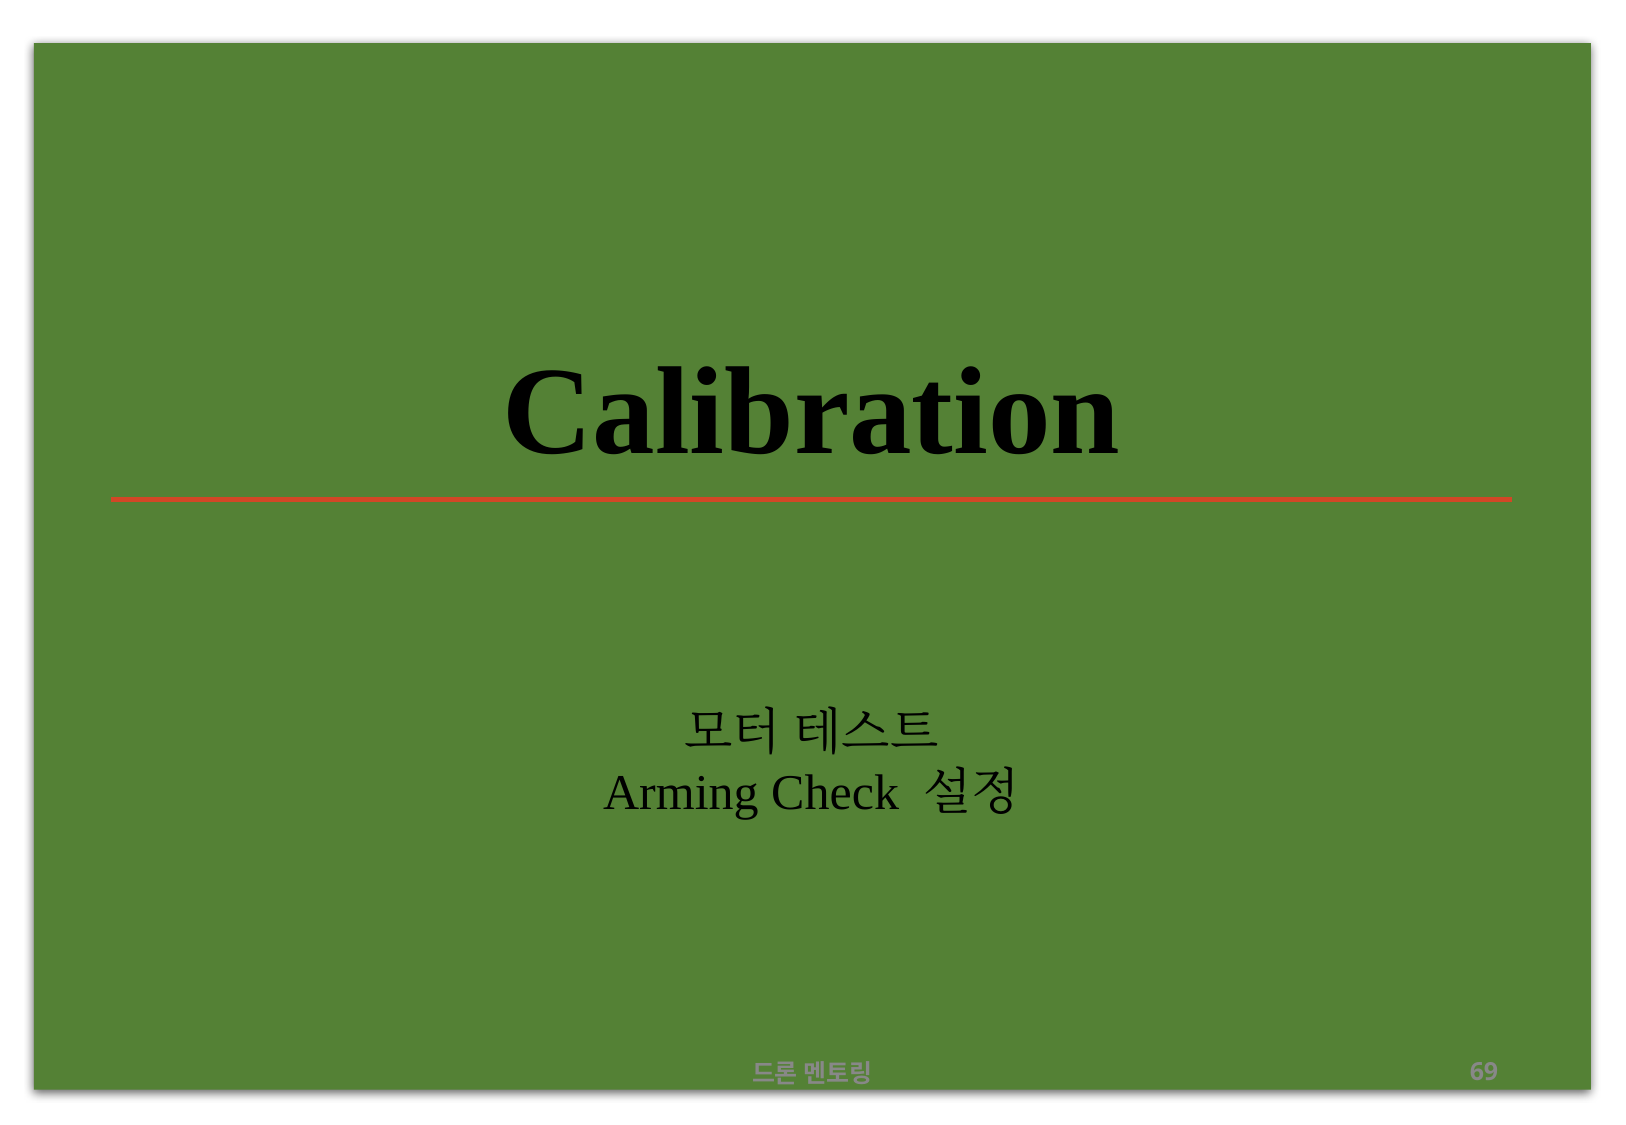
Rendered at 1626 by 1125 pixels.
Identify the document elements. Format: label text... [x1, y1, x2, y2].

title Calibration [110, 325, 1513, 500]
slide_number ‹#› [1433, 1042, 1514, 1103]
list 모터 테스트 Arming Check 설정 [110, 520, 1513, 999]
footer 드론 멘토링 [538, 1042, 1087, 1103]
